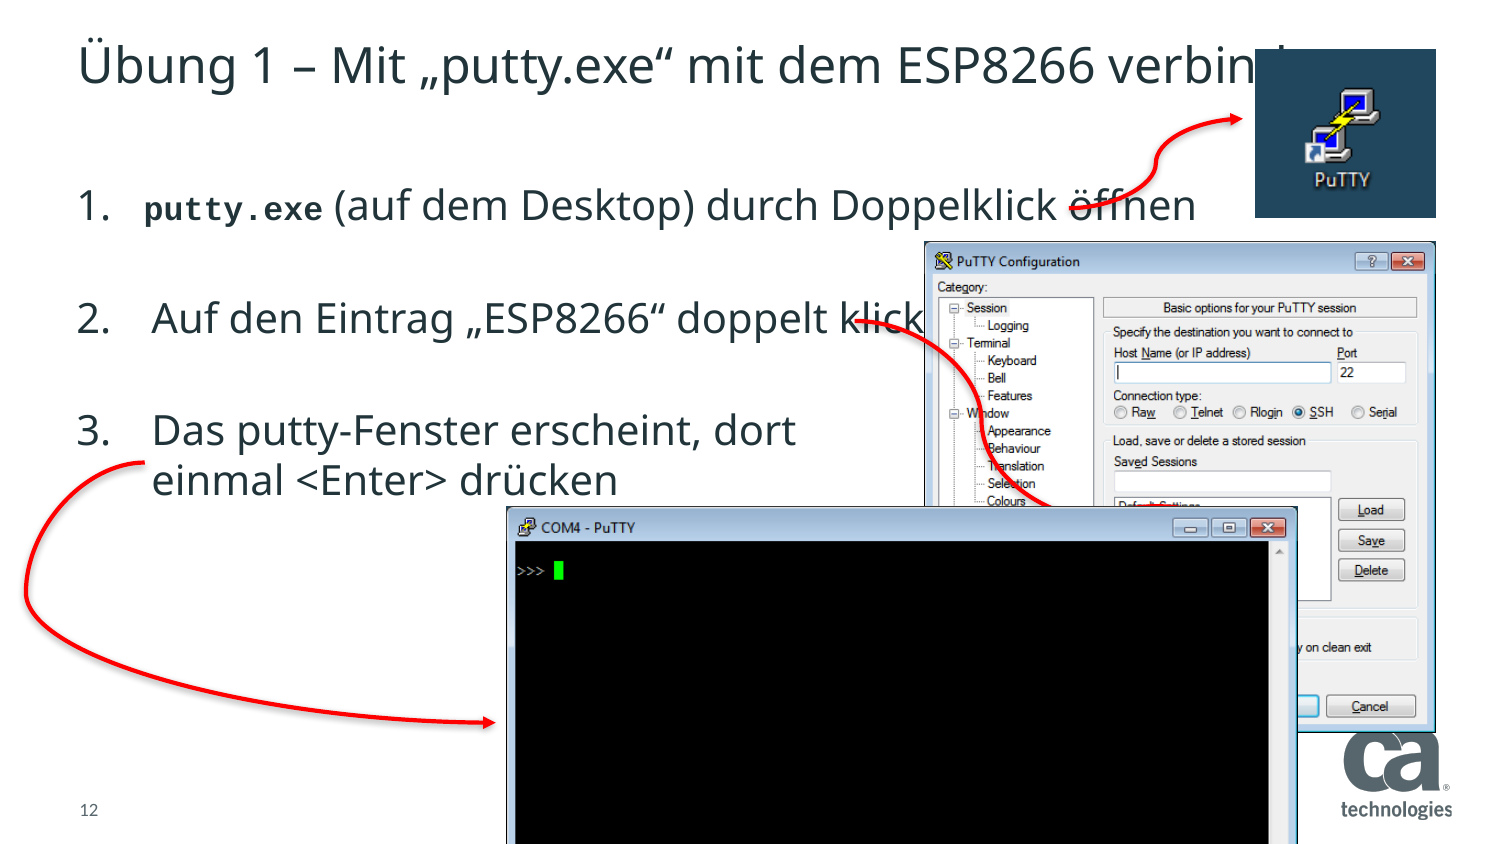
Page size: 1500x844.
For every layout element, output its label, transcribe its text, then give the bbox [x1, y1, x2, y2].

picture [506, 241, 1436, 844]
text_box putty.exe (auf dem Desktop) durch Doppelklick öffnen Auf den Eintrag „ESP8266“ doppelt klicken Das putty-Fenster erscheint, dort einmal <Enter> drücken [61, 171, 1411, 727]
text_box [854, 318, 918, 340]
text_box Übung 1 – Mit „putty.exe“ mit dem ESP8266 verbinden [63, 25, 1414, 96]
text_box [1068, 113, 1243, 211]
text_box [23, 460, 496, 729]
picture [1255, 48, 1436, 219]
